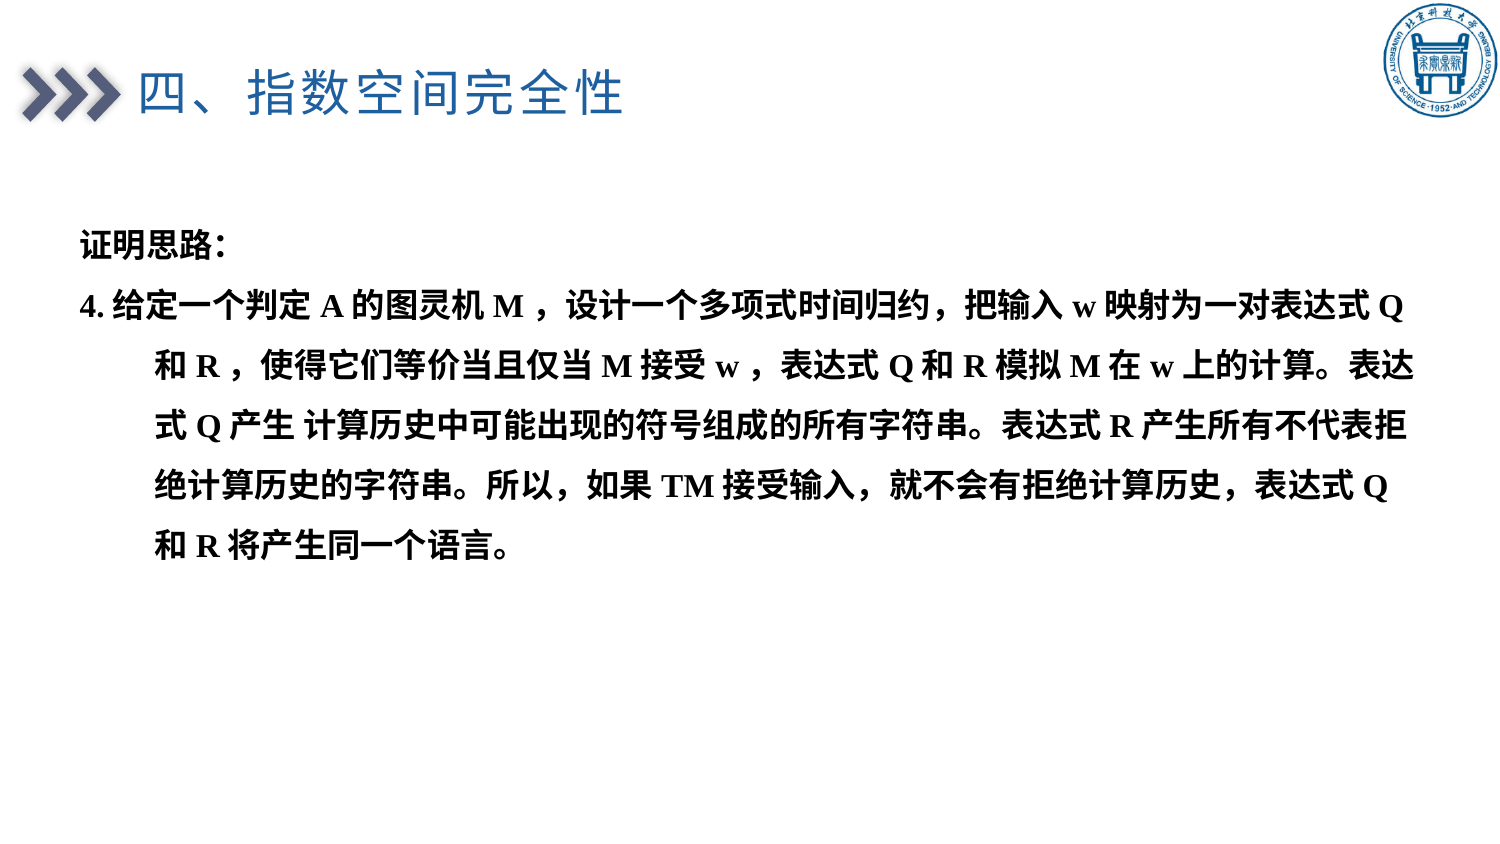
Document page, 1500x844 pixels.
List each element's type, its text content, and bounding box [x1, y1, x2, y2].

text_box [22, 67, 57, 122]
text_box 四、指数空间完全性 [125, 55, 636, 127]
text_box [54, 67, 89, 122]
picture [1359, 0, 1500, 122]
text_box 证明思路： 4.给定一个判定A的图灵机M，设计一个多项式时间归约，把输入w映射为一对表达式Q和R，使得它们等价当且仅当M接受w，表达式Q和R模拟M在w上的计算。表达式Q产生 计算历史中可能出现的符号组成的所有字符串。表达式R产生所有不代表拒绝计算历史的字符串。所以，如果TM接受输入，就不会有拒绝计算历史，表达式Q和R将产生同一个语言。 [64, 197, 1435, 572]
text_box [86, 67, 121, 122]
